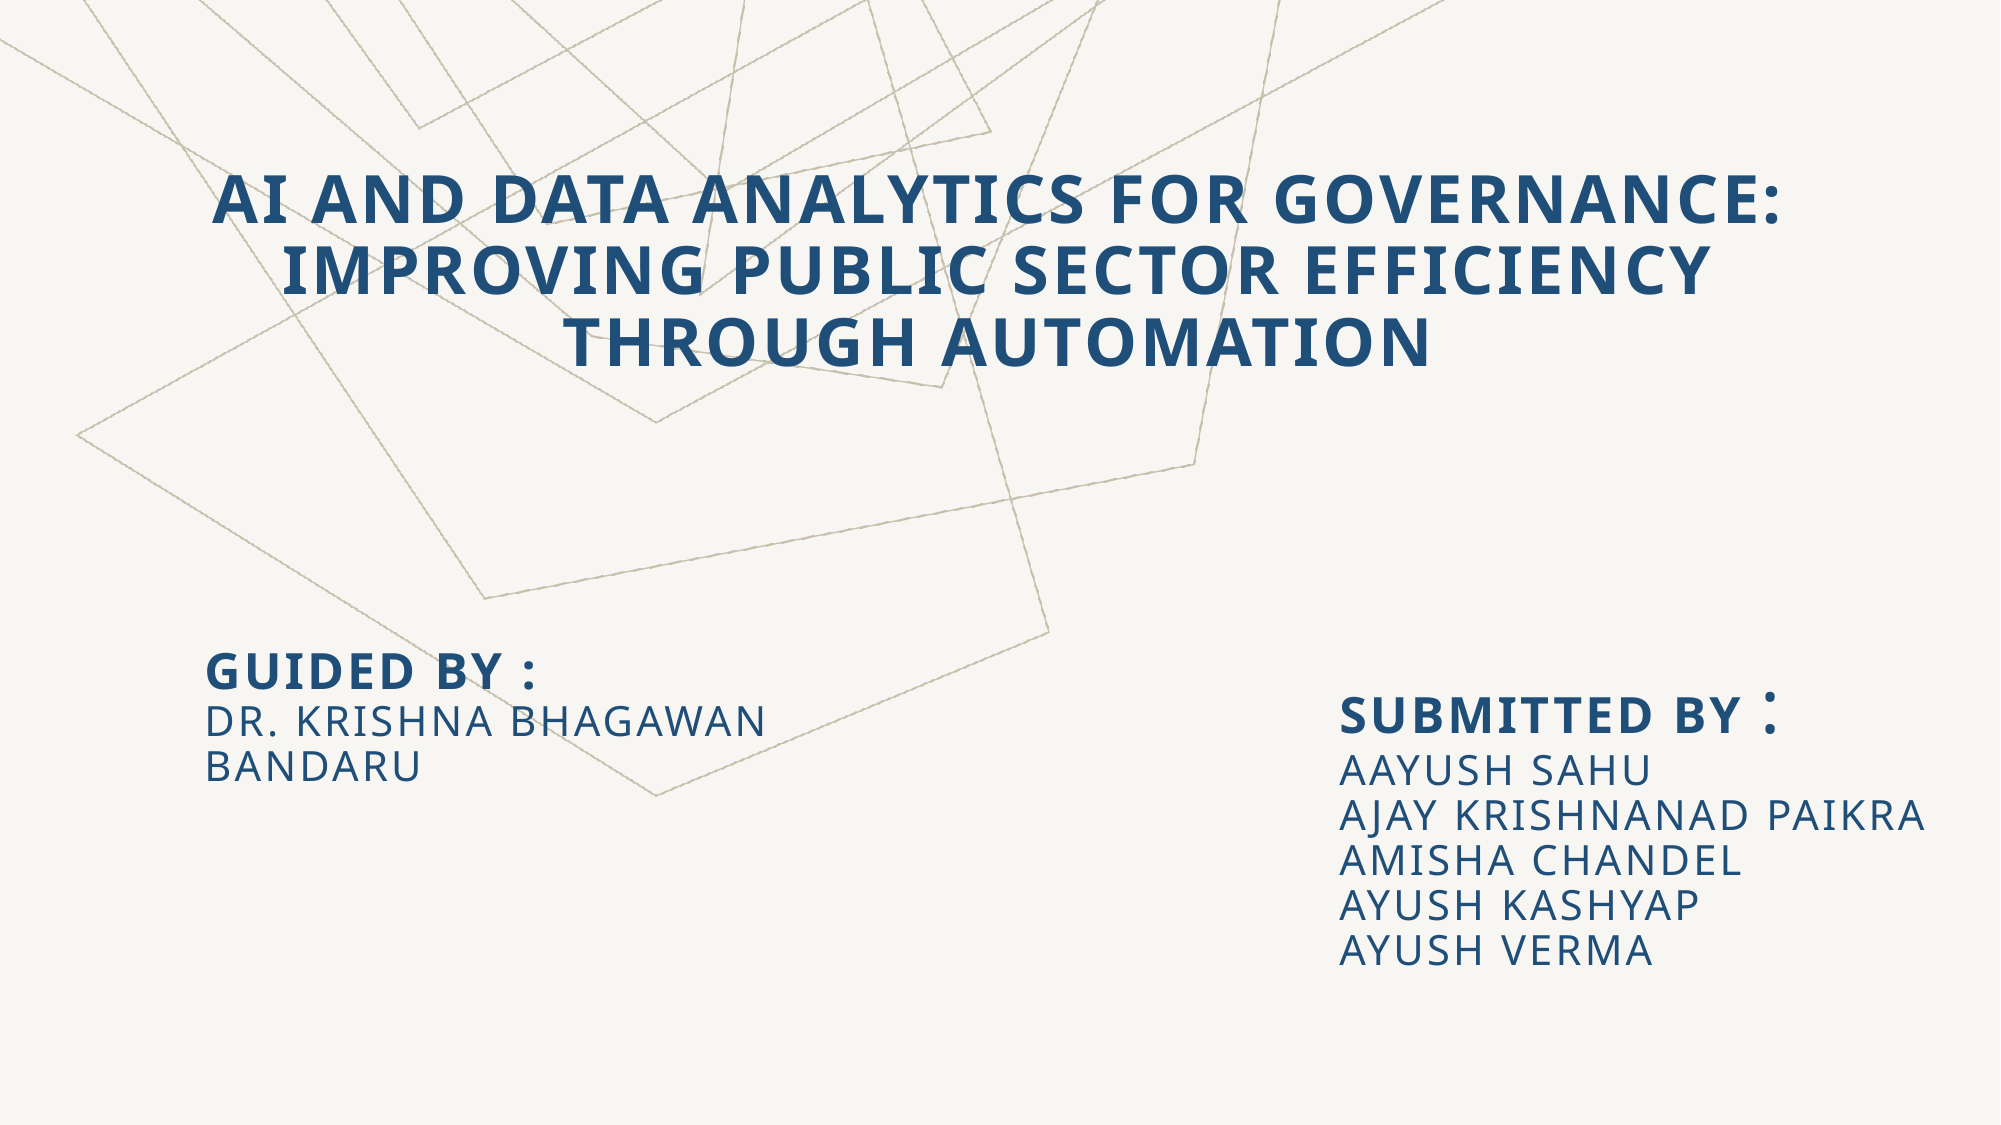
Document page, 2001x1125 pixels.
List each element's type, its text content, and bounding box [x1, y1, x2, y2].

text_box Submitted by : Aayush sahu Ajay krishnanad paikra Amisha chandel Ayush Kashyap Ayush verma [1324, 798, 2000, 983]
title AI and Data Analytics for Governance: Improving Public Sector Efficiency Through Automation [116, 284, 1884, 469]
text_box Guided by : Dr. krishna Bhagawan bandaru [189, 613, 1000, 799]
picture [0, 0, 1557, 830]
